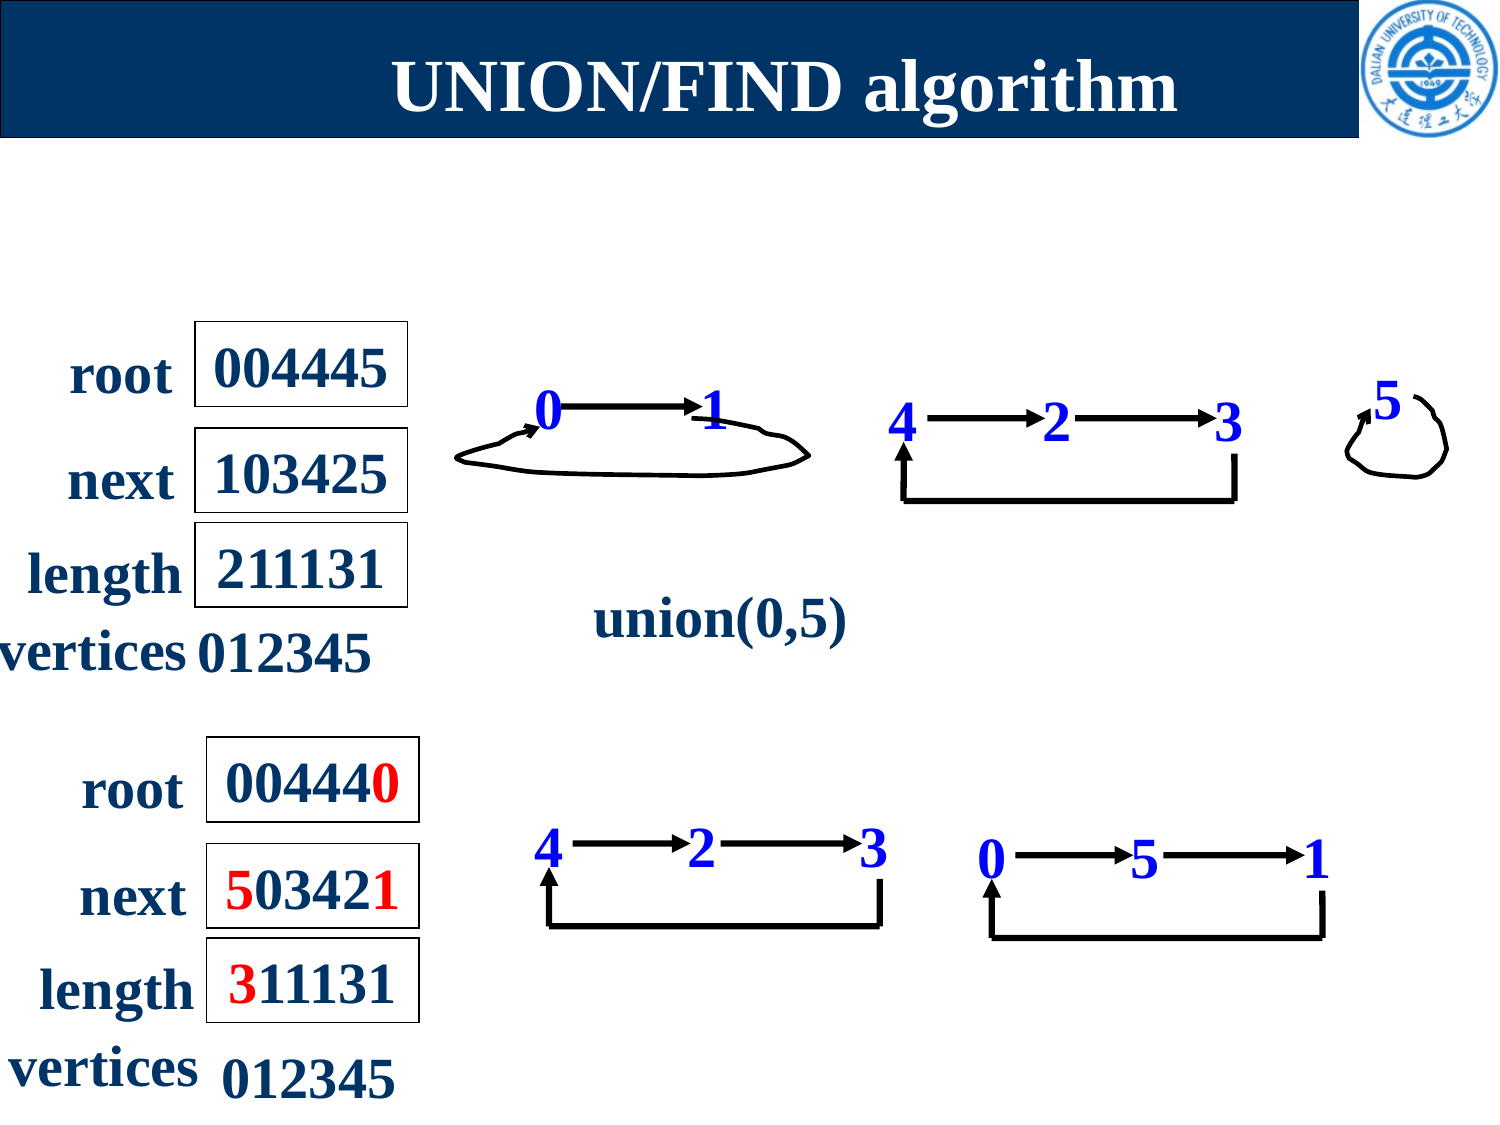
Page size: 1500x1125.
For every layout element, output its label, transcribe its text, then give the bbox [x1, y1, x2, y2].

text_box [637, 418, 810, 476]
picture [1359, 0, 1500, 138]
text_box 4 [868, 371, 939, 466]
text_box [927, 412, 1046, 425]
text_box 3 [1193, 371, 1265, 466]
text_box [0, 736, 656, 1118]
title UNION/FIND algorithm [147, 31, 1423, 131]
text_box 1 [679, 359, 751, 426]
text_box [1075, 412, 1217, 425]
text_box 2 [1021, 371, 1093, 440]
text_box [0, 321, 633, 693]
text_box [637, 400, 703, 413]
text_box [513, 796, 1353, 939]
text_box 5 [1352, 349, 1424, 439]
text_box [1346, 396, 1447, 478]
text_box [903, 441, 1235, 502]
text_box union(0,5) [637, 571, 880, 657]
